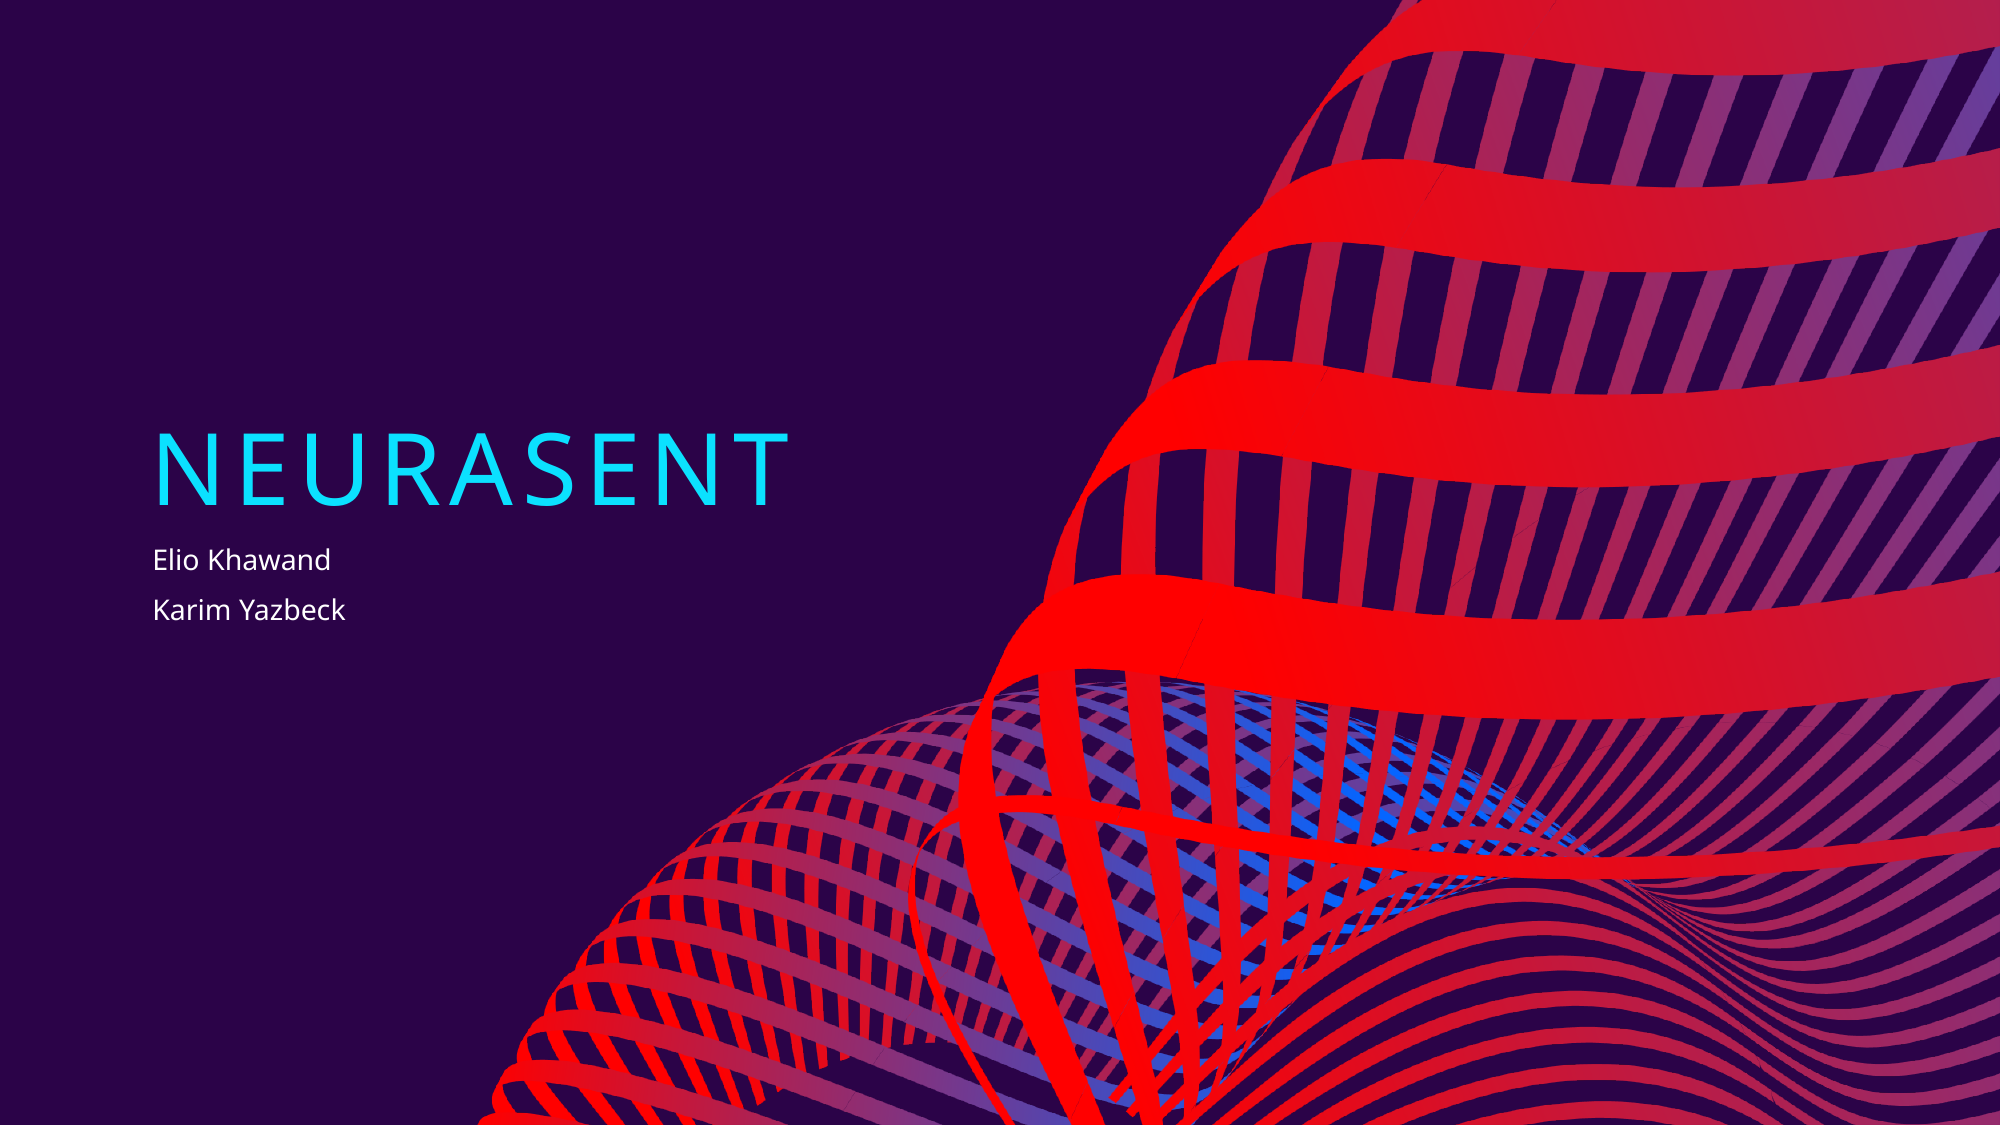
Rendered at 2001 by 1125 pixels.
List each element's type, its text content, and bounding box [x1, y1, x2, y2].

title NEURASENT [135, 217, 954, 535]
picture [0, 0, 2000, 1125]
list Elio Khawand Karim Yazbeck [137, 534, 957, 635]
